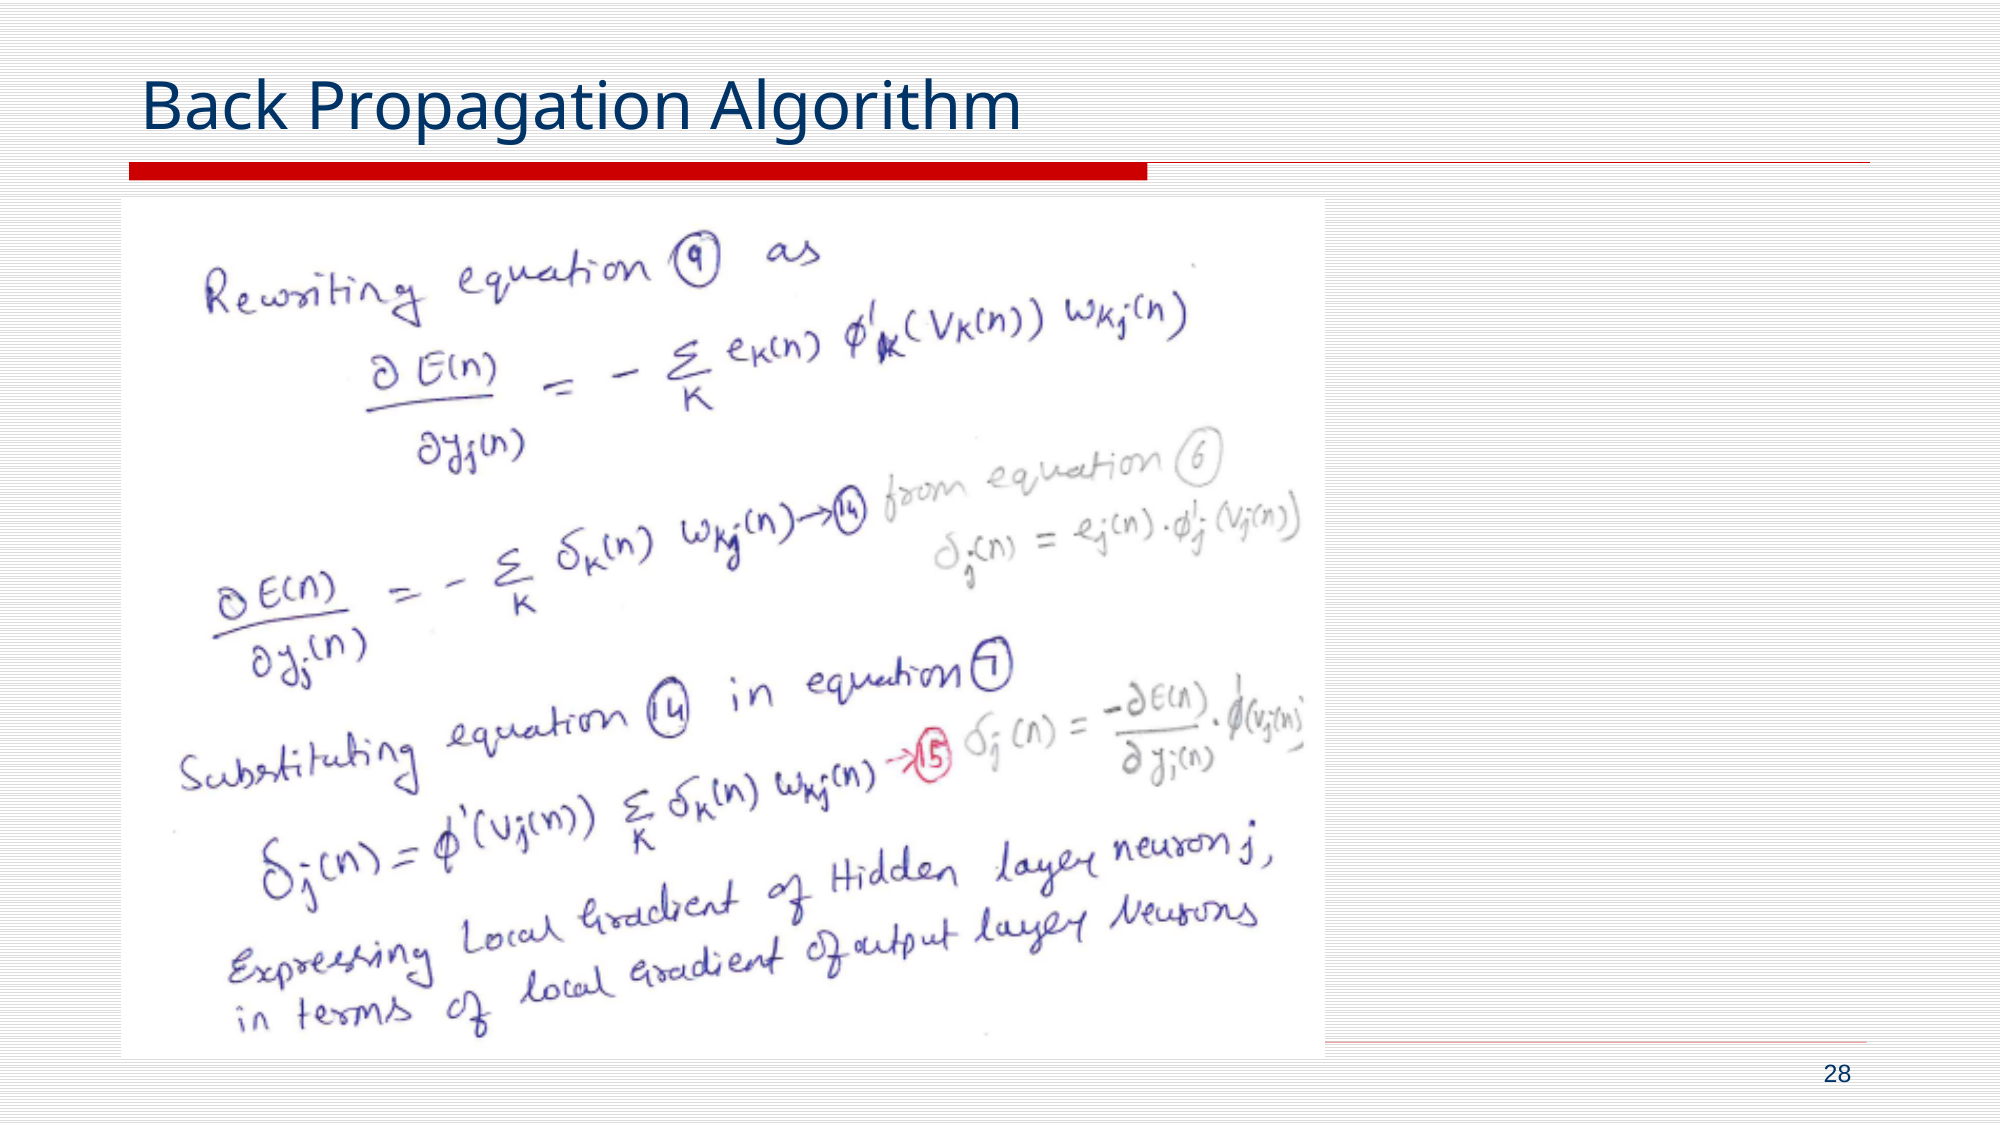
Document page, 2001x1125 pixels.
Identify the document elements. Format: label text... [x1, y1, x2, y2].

title Back Propagation Algorithm [125, 24, 1876, 150]
picture [121, 199, 1326, 1059]
slide_number 28 [1433, 1049, 1867, 1103]
